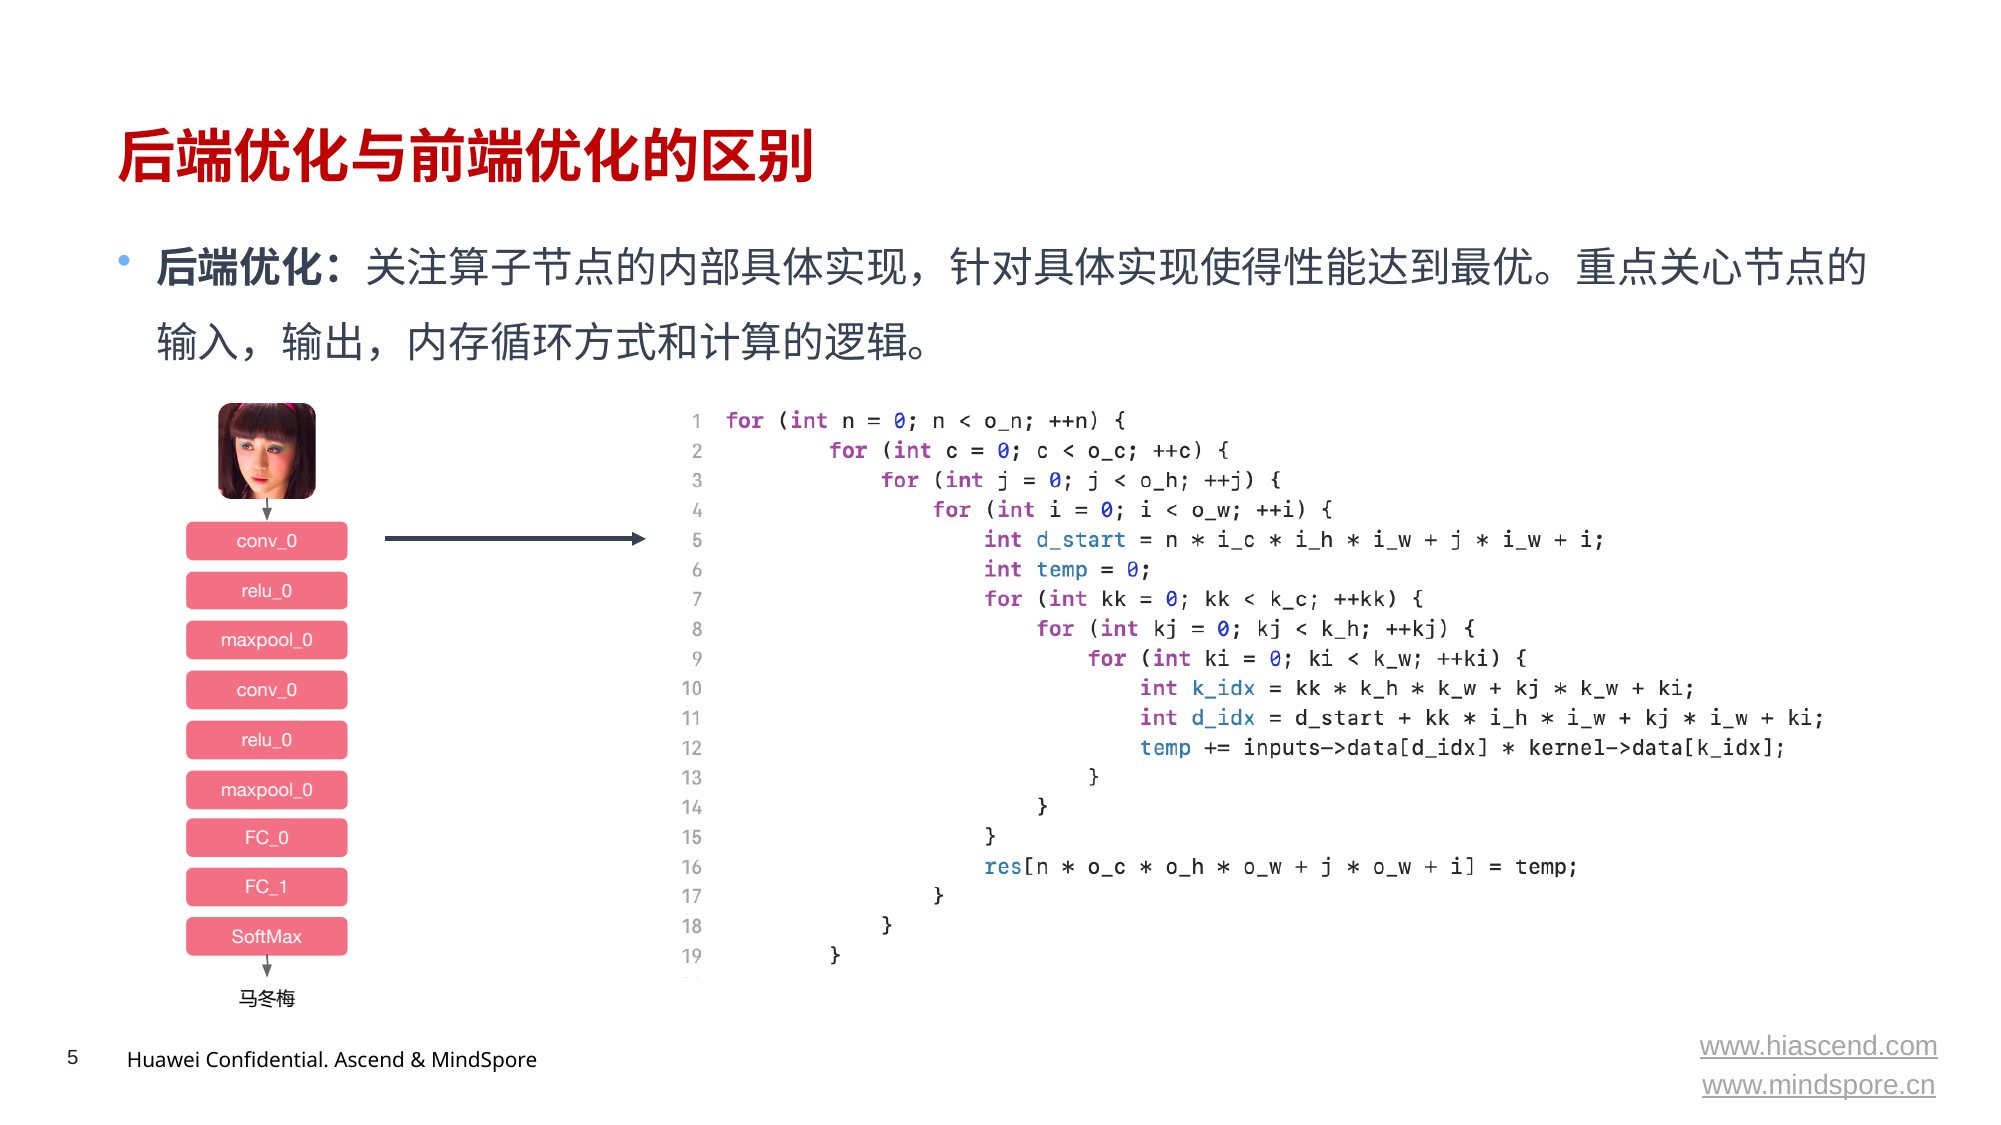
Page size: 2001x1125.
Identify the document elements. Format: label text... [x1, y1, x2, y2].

title 后端优化与前端优化的区别 [102, 111, 1901, 208]
picture [669, 403, 1856, 978]
list 后端优化：关注算子节点的内部具体实现，针对具体实现使得性能达到最优。重点关心节点的输入，输出，内存循环方式和计算的逻辑。 [102, 208, 1901, 528]
picture [184, 403, 348, 1014]
